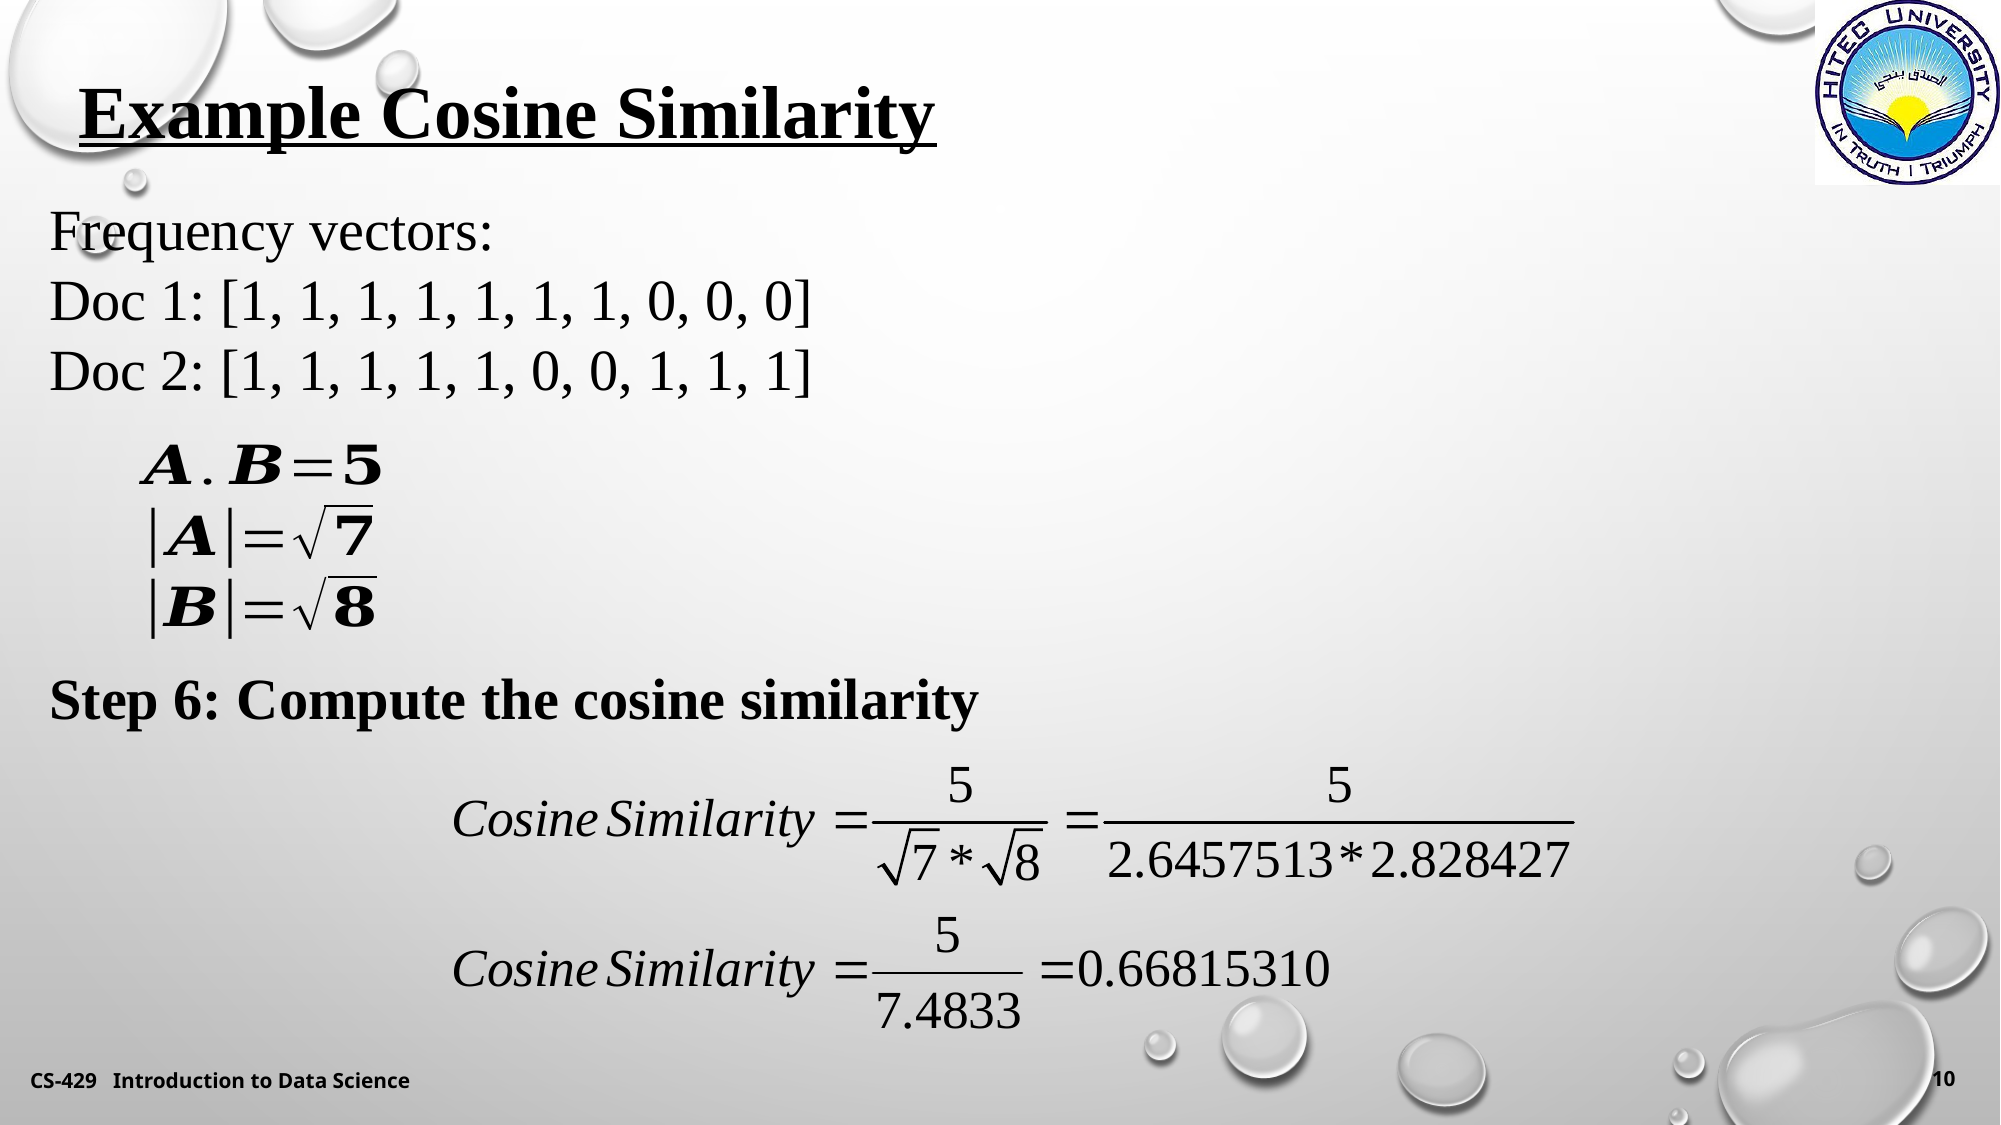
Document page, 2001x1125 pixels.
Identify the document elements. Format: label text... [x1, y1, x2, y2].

footer CS-429 Introduction to Data Science [15, 1050, 1110, 1110]
text_box Example Cosine Similarity [64, 56, 1809, 162]
text_box Step 6: Compute the cosine similarity [34, 654, 1971, 809]
slide_number 10 [1845, 1050, 1971, 1110]
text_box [444, 752, 1587, 1039]
text_box Frequency vectors: Doc 1: [1, 1, 1, 1, 1, 1, 1, 0, 0, 0] Doc 2: [1, 1, 1, 1, 1, 0, 0, 1, 1, 1] [34, 184, 1941, 550]
picture [0, 0, 2000, 1125]
